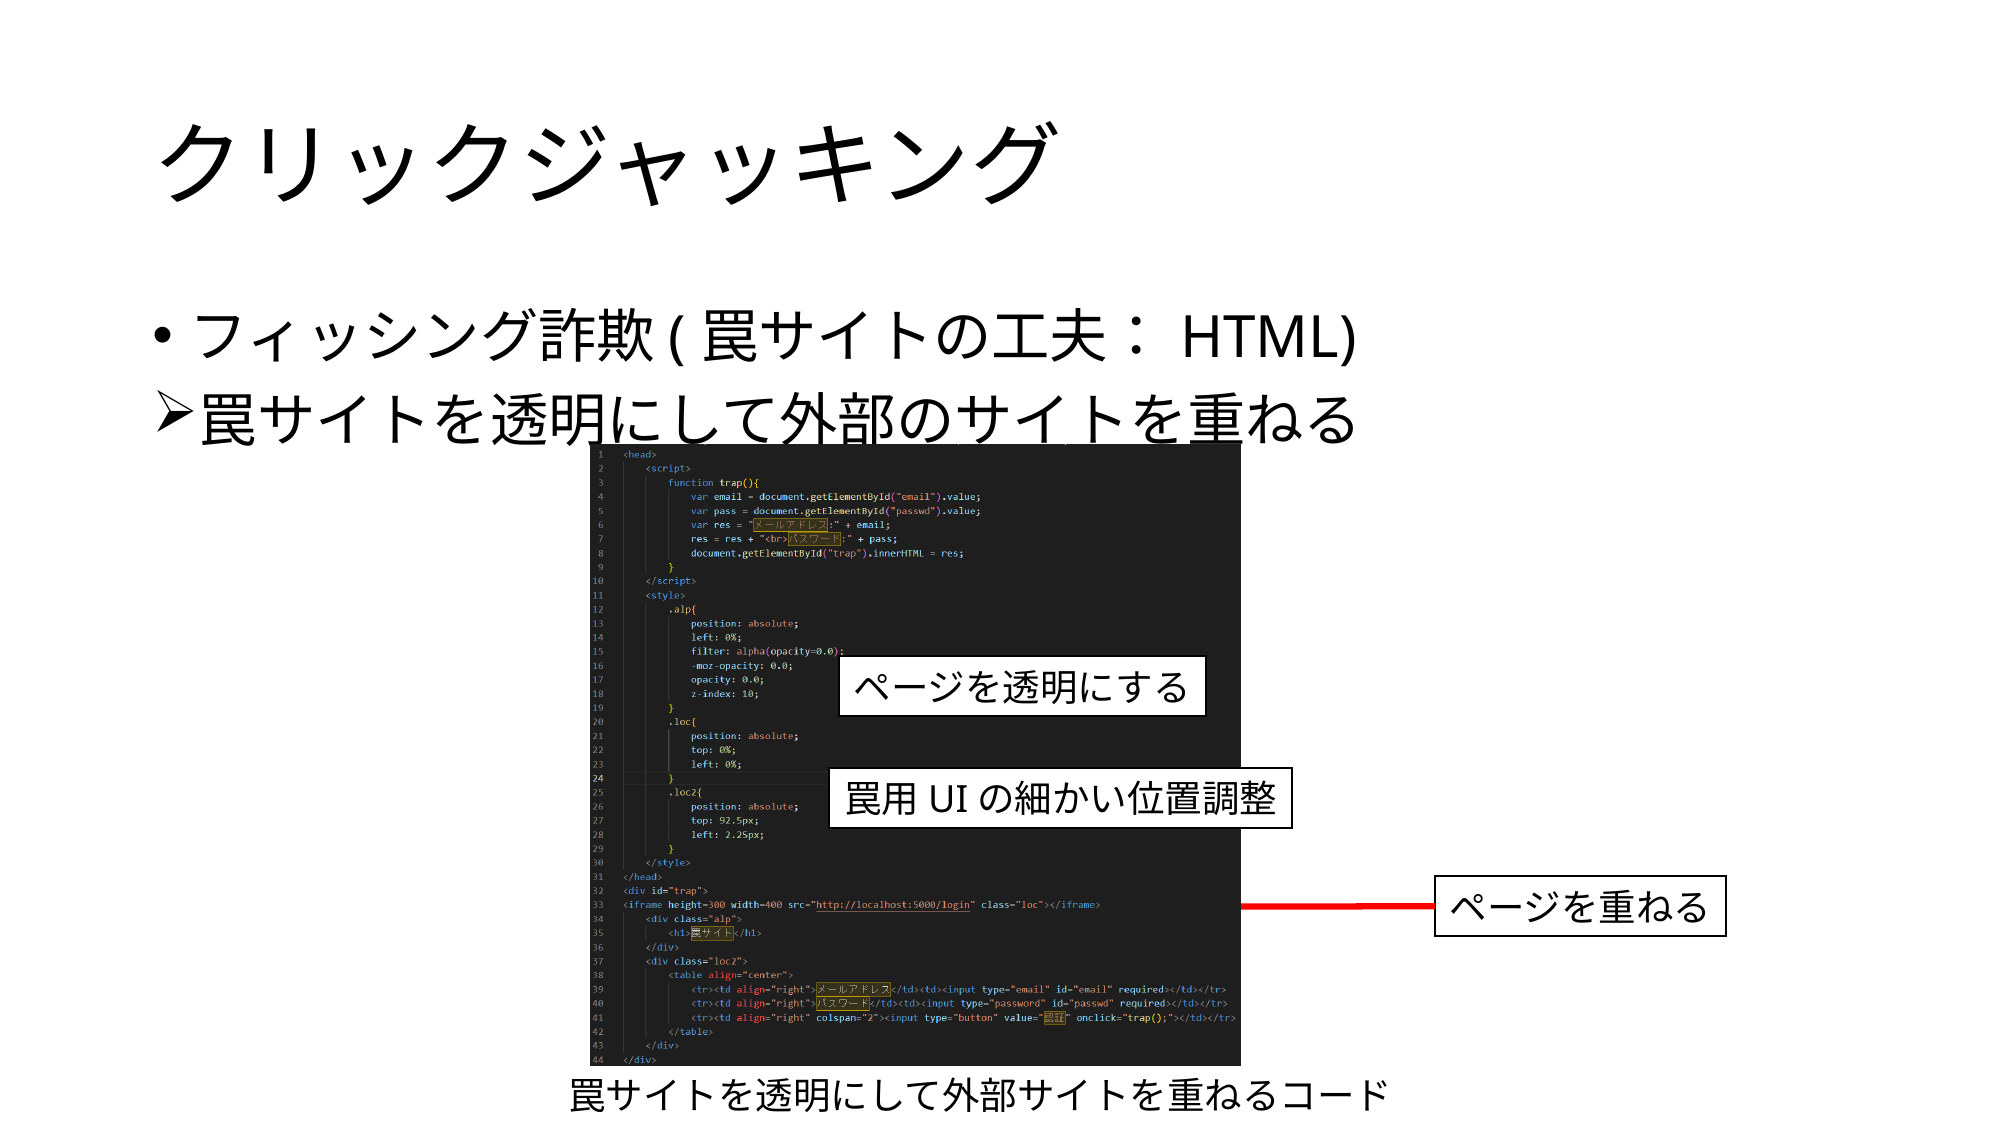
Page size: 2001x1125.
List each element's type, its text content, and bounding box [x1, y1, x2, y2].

picture [590, 444, 1242, 1066]
list フィッシング詐欺(罠サイトの工夫：HTML) 罠サイトを透明にして外部のサイトを重ねる [137, 299, 1863, 1014]
text_box 罠用UIの細かい位置調整 [1242, 767, 1293, 829]
title クリックジャッキング [137, 59, 1863, 278]
text_box ページを重ねる [1434, 875, 1727, 937]
text_box 罠サイトを透明にして外部サイトを重ねるコード [553, 1064, 1408, 1125]
